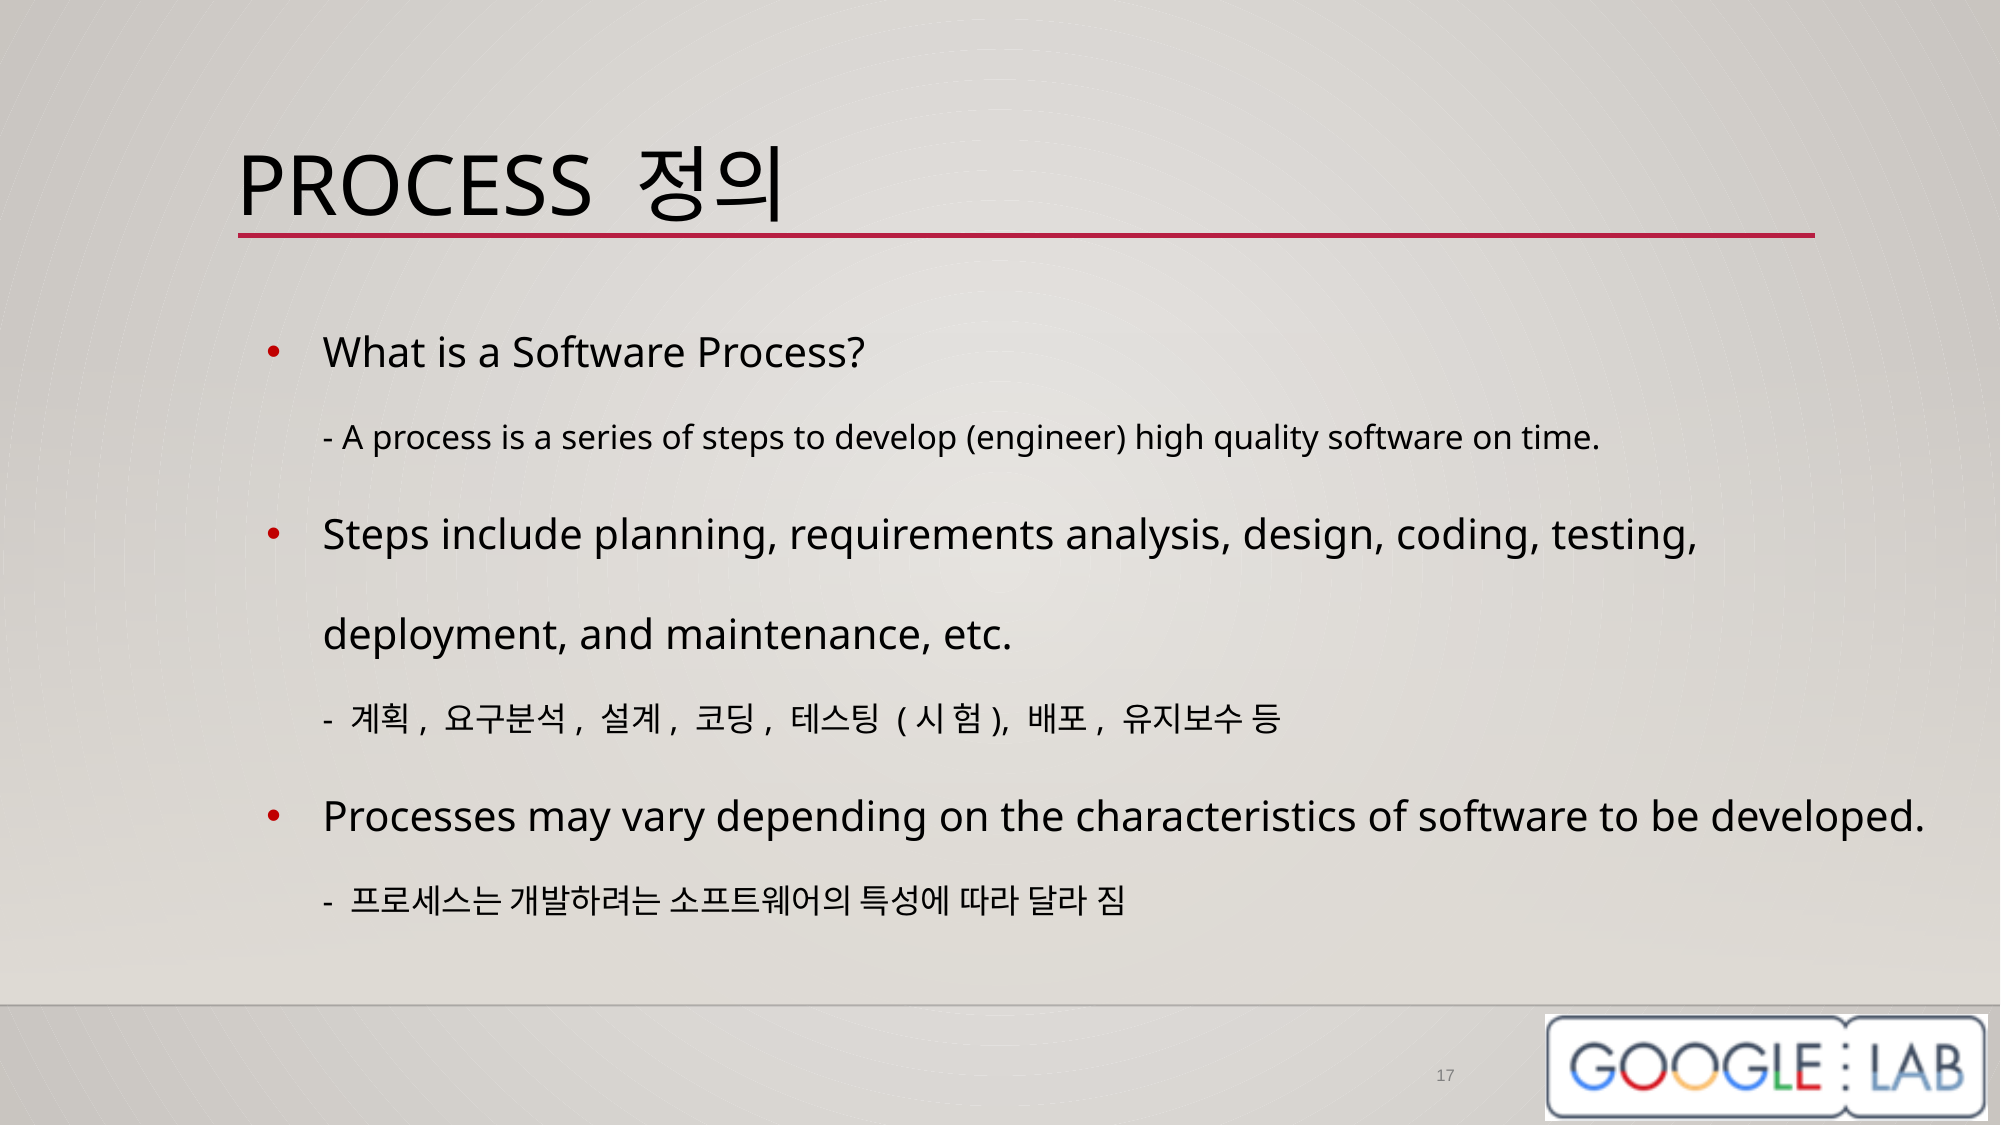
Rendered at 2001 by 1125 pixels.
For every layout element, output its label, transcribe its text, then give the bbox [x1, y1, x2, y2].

slide_number 17 [1430, 1064, 1464, 1125]
title PROCESS 정의 [234, 129, 1828, 320]
picture [1545, 1014, 1988, 1121]
text_box What is a Software Process? - A process is a series of steps to develop (engineer) high quality software on time. Steps include planning, requirements analysis, design, coding, testing, deployment, and maintenance, etc. - 계획, 요구분석, 설계, 코딩, 테스팅 (시 험), 배포, 유지보수 등 Processes may vary depending on the characteristics of software to be developed. - 프로세스는 개발하려는 소프트웨어의 특성에 따라 달라 짐 [264, 273, 1941, 1022]
